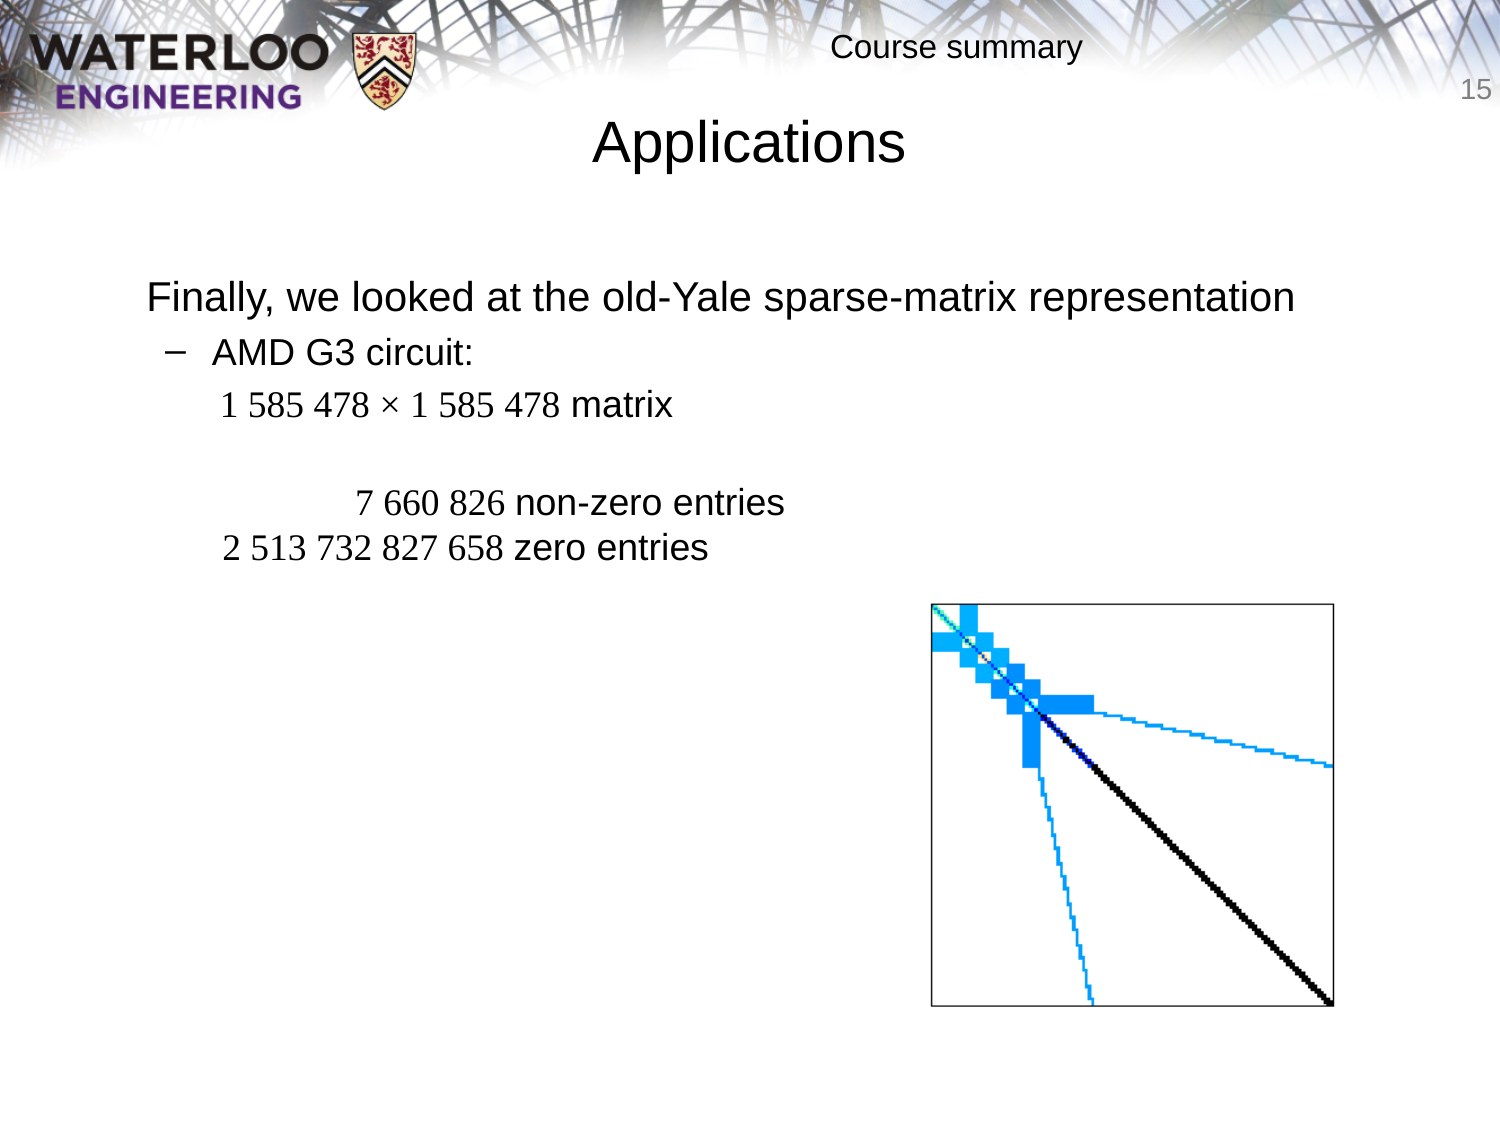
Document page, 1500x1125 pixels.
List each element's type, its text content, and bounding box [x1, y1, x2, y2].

picture [0, 0, 1500, 1125]
list Finally, we looked at the old-Yale sparse-matrix representation AMD G3 circuit: 1 585 478 × 1 585 478 matrix 7 660 826 non-zero entries 2 513 732 827 658 zero entries [74, 262, 1426, 1006]
title Applications [74, 44, 1426, 233]
